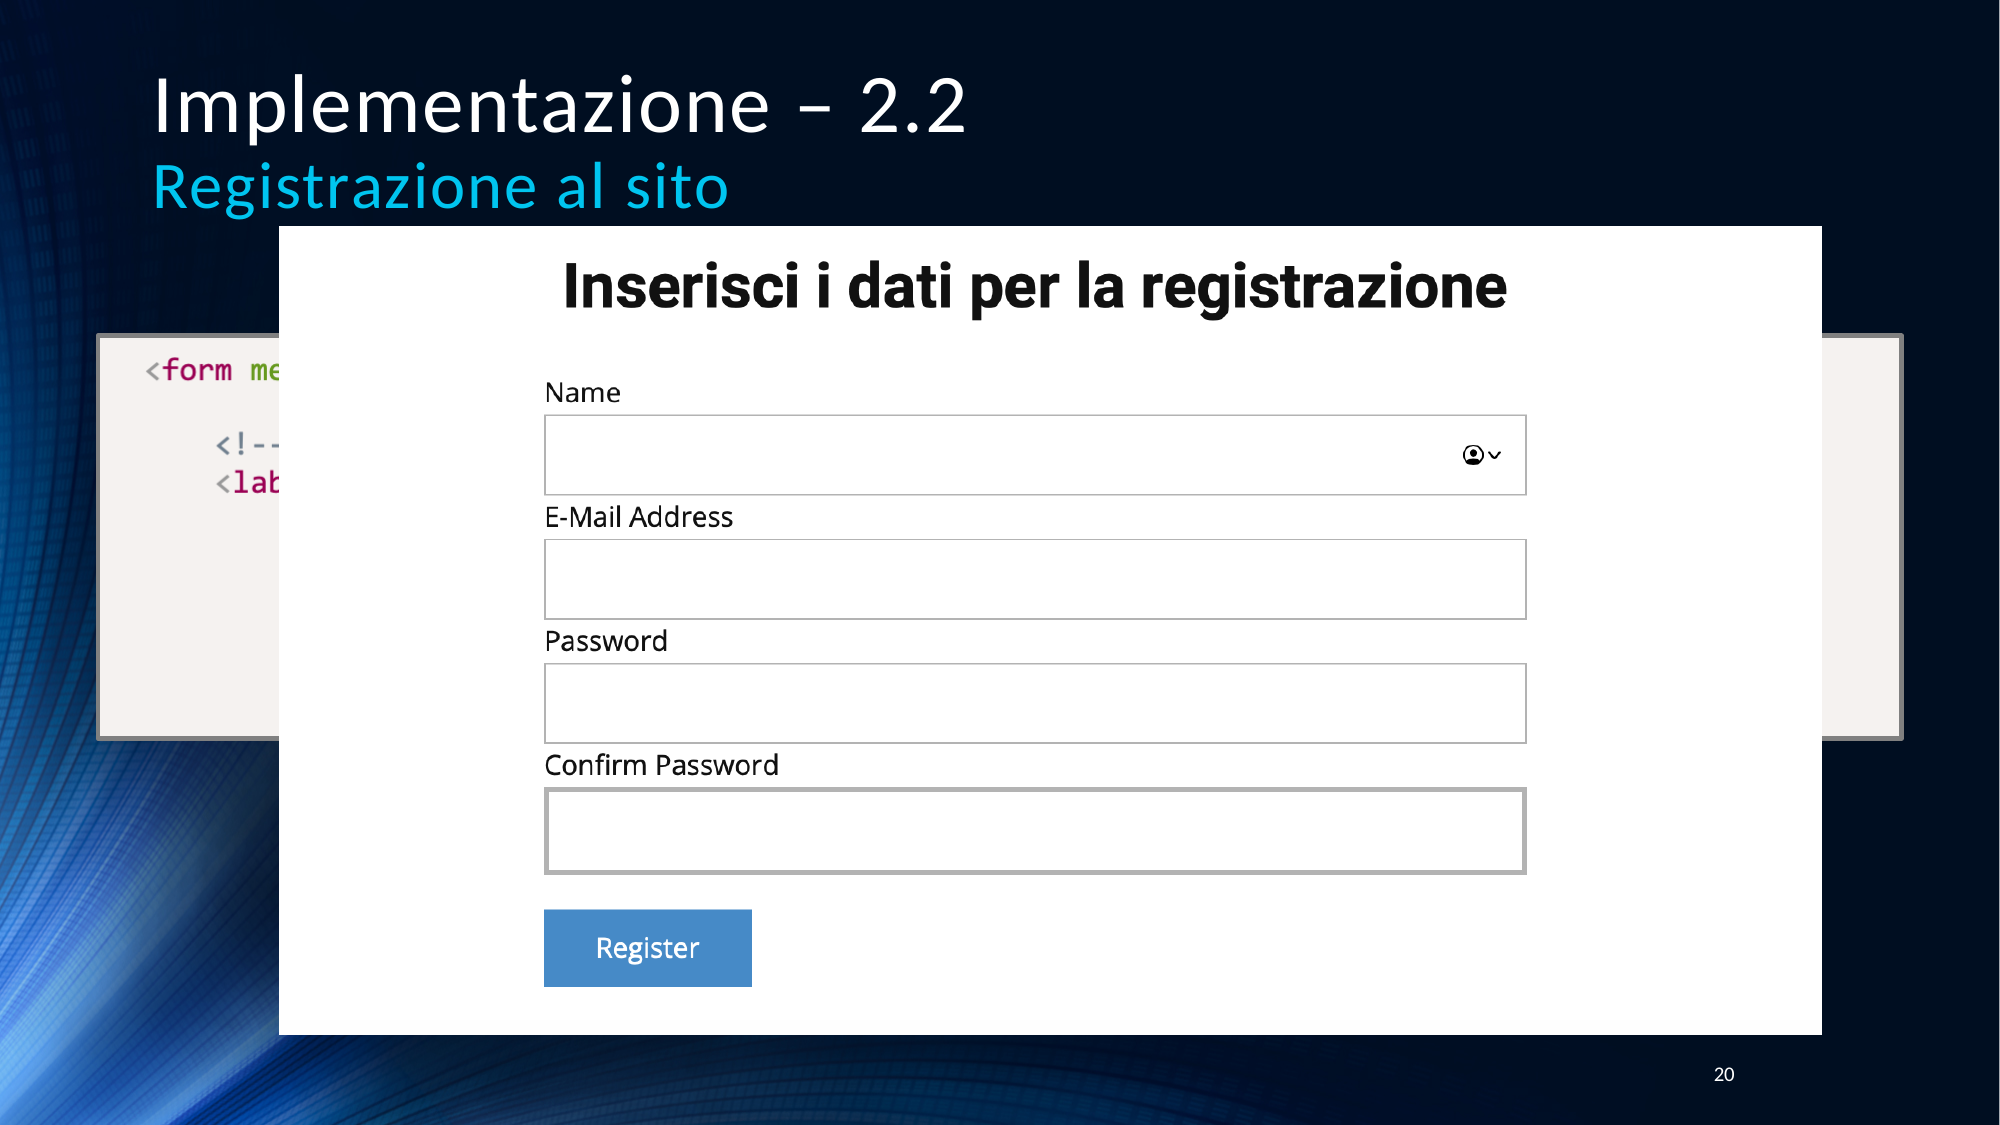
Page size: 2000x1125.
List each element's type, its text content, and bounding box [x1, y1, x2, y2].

slide_number 20 [1612, 1050, 1750, 1096]
picture [0, 0, 2000, 1125]
title Implementazione – 2.2 Registrazione al sito [137, 5, 1638, 231]
